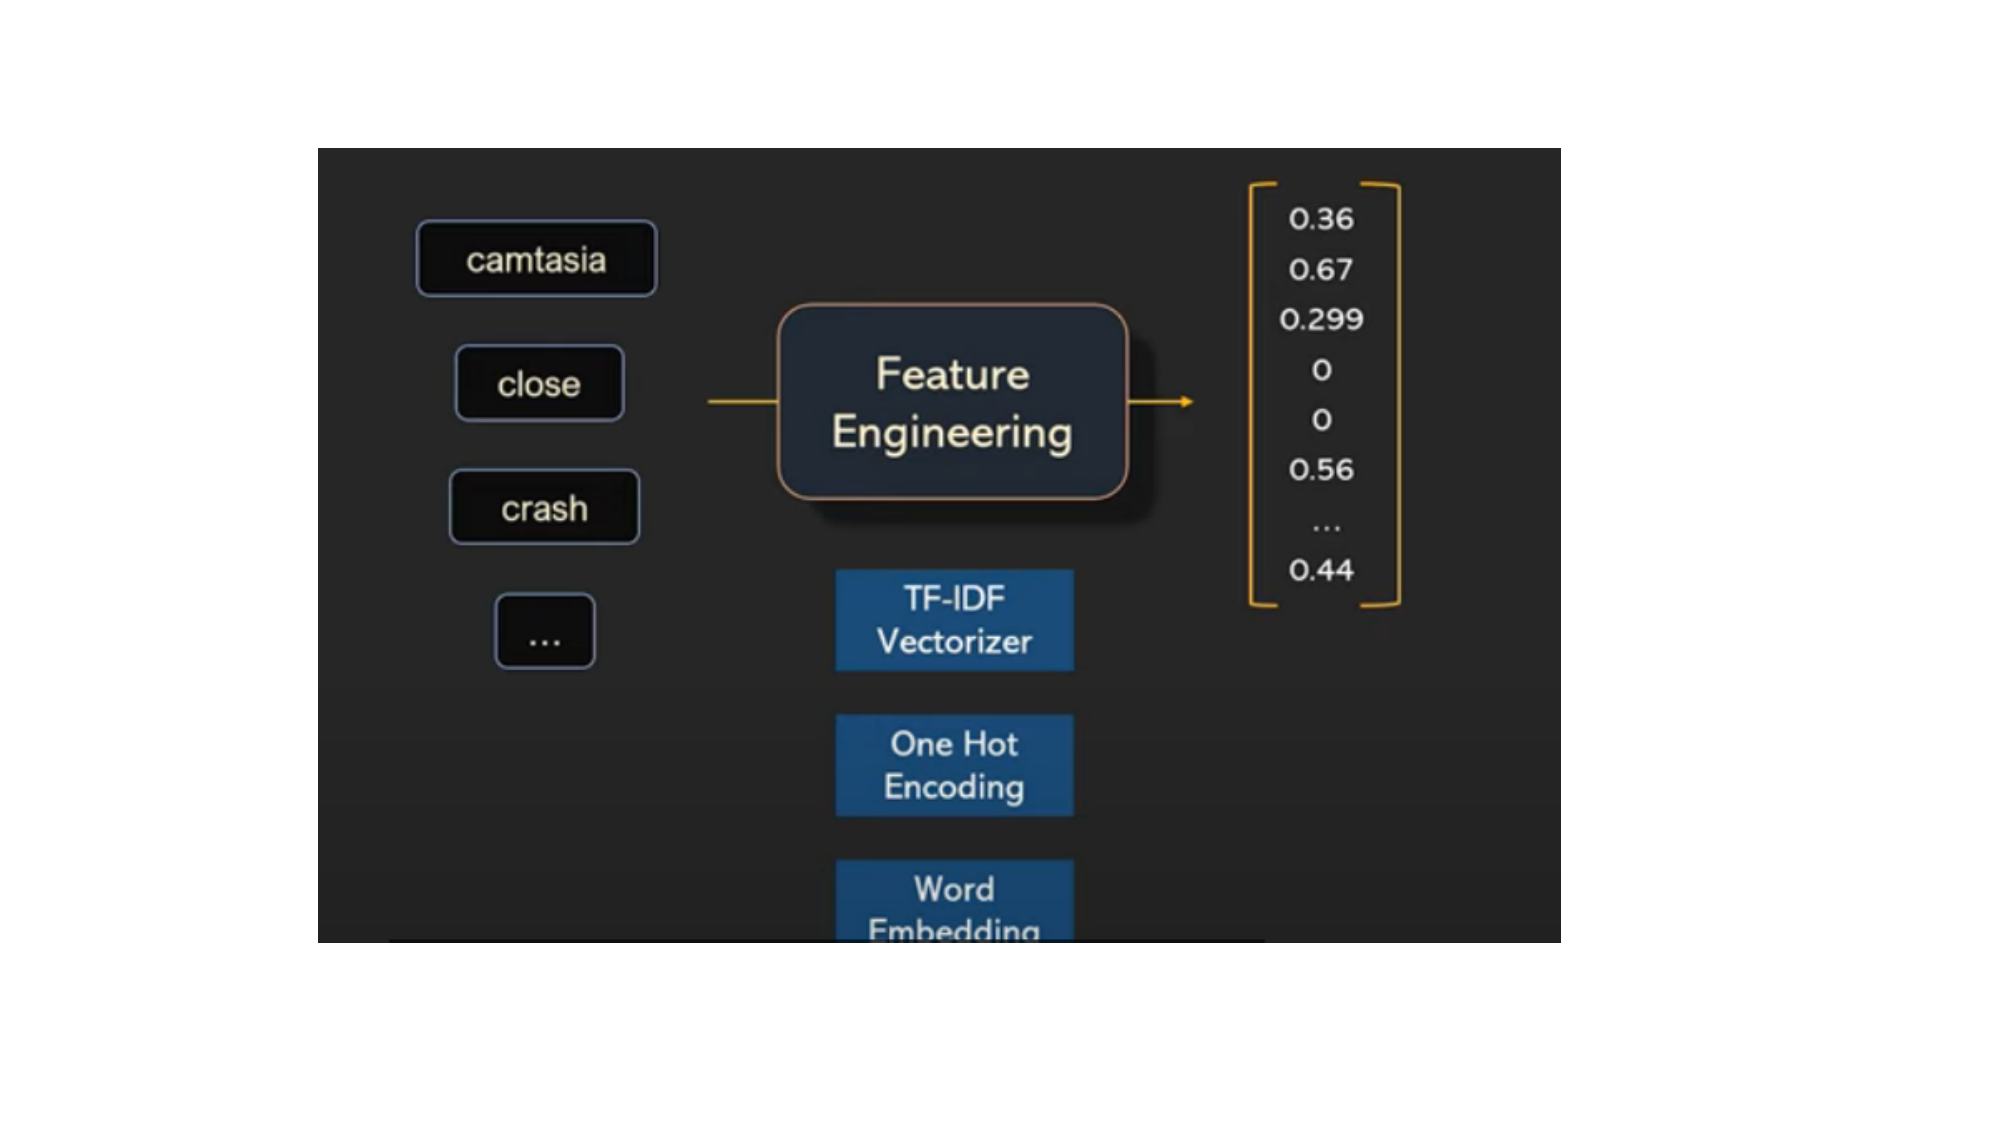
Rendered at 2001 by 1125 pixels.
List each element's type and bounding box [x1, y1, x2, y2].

picture [318, 148, 1561, 943]
